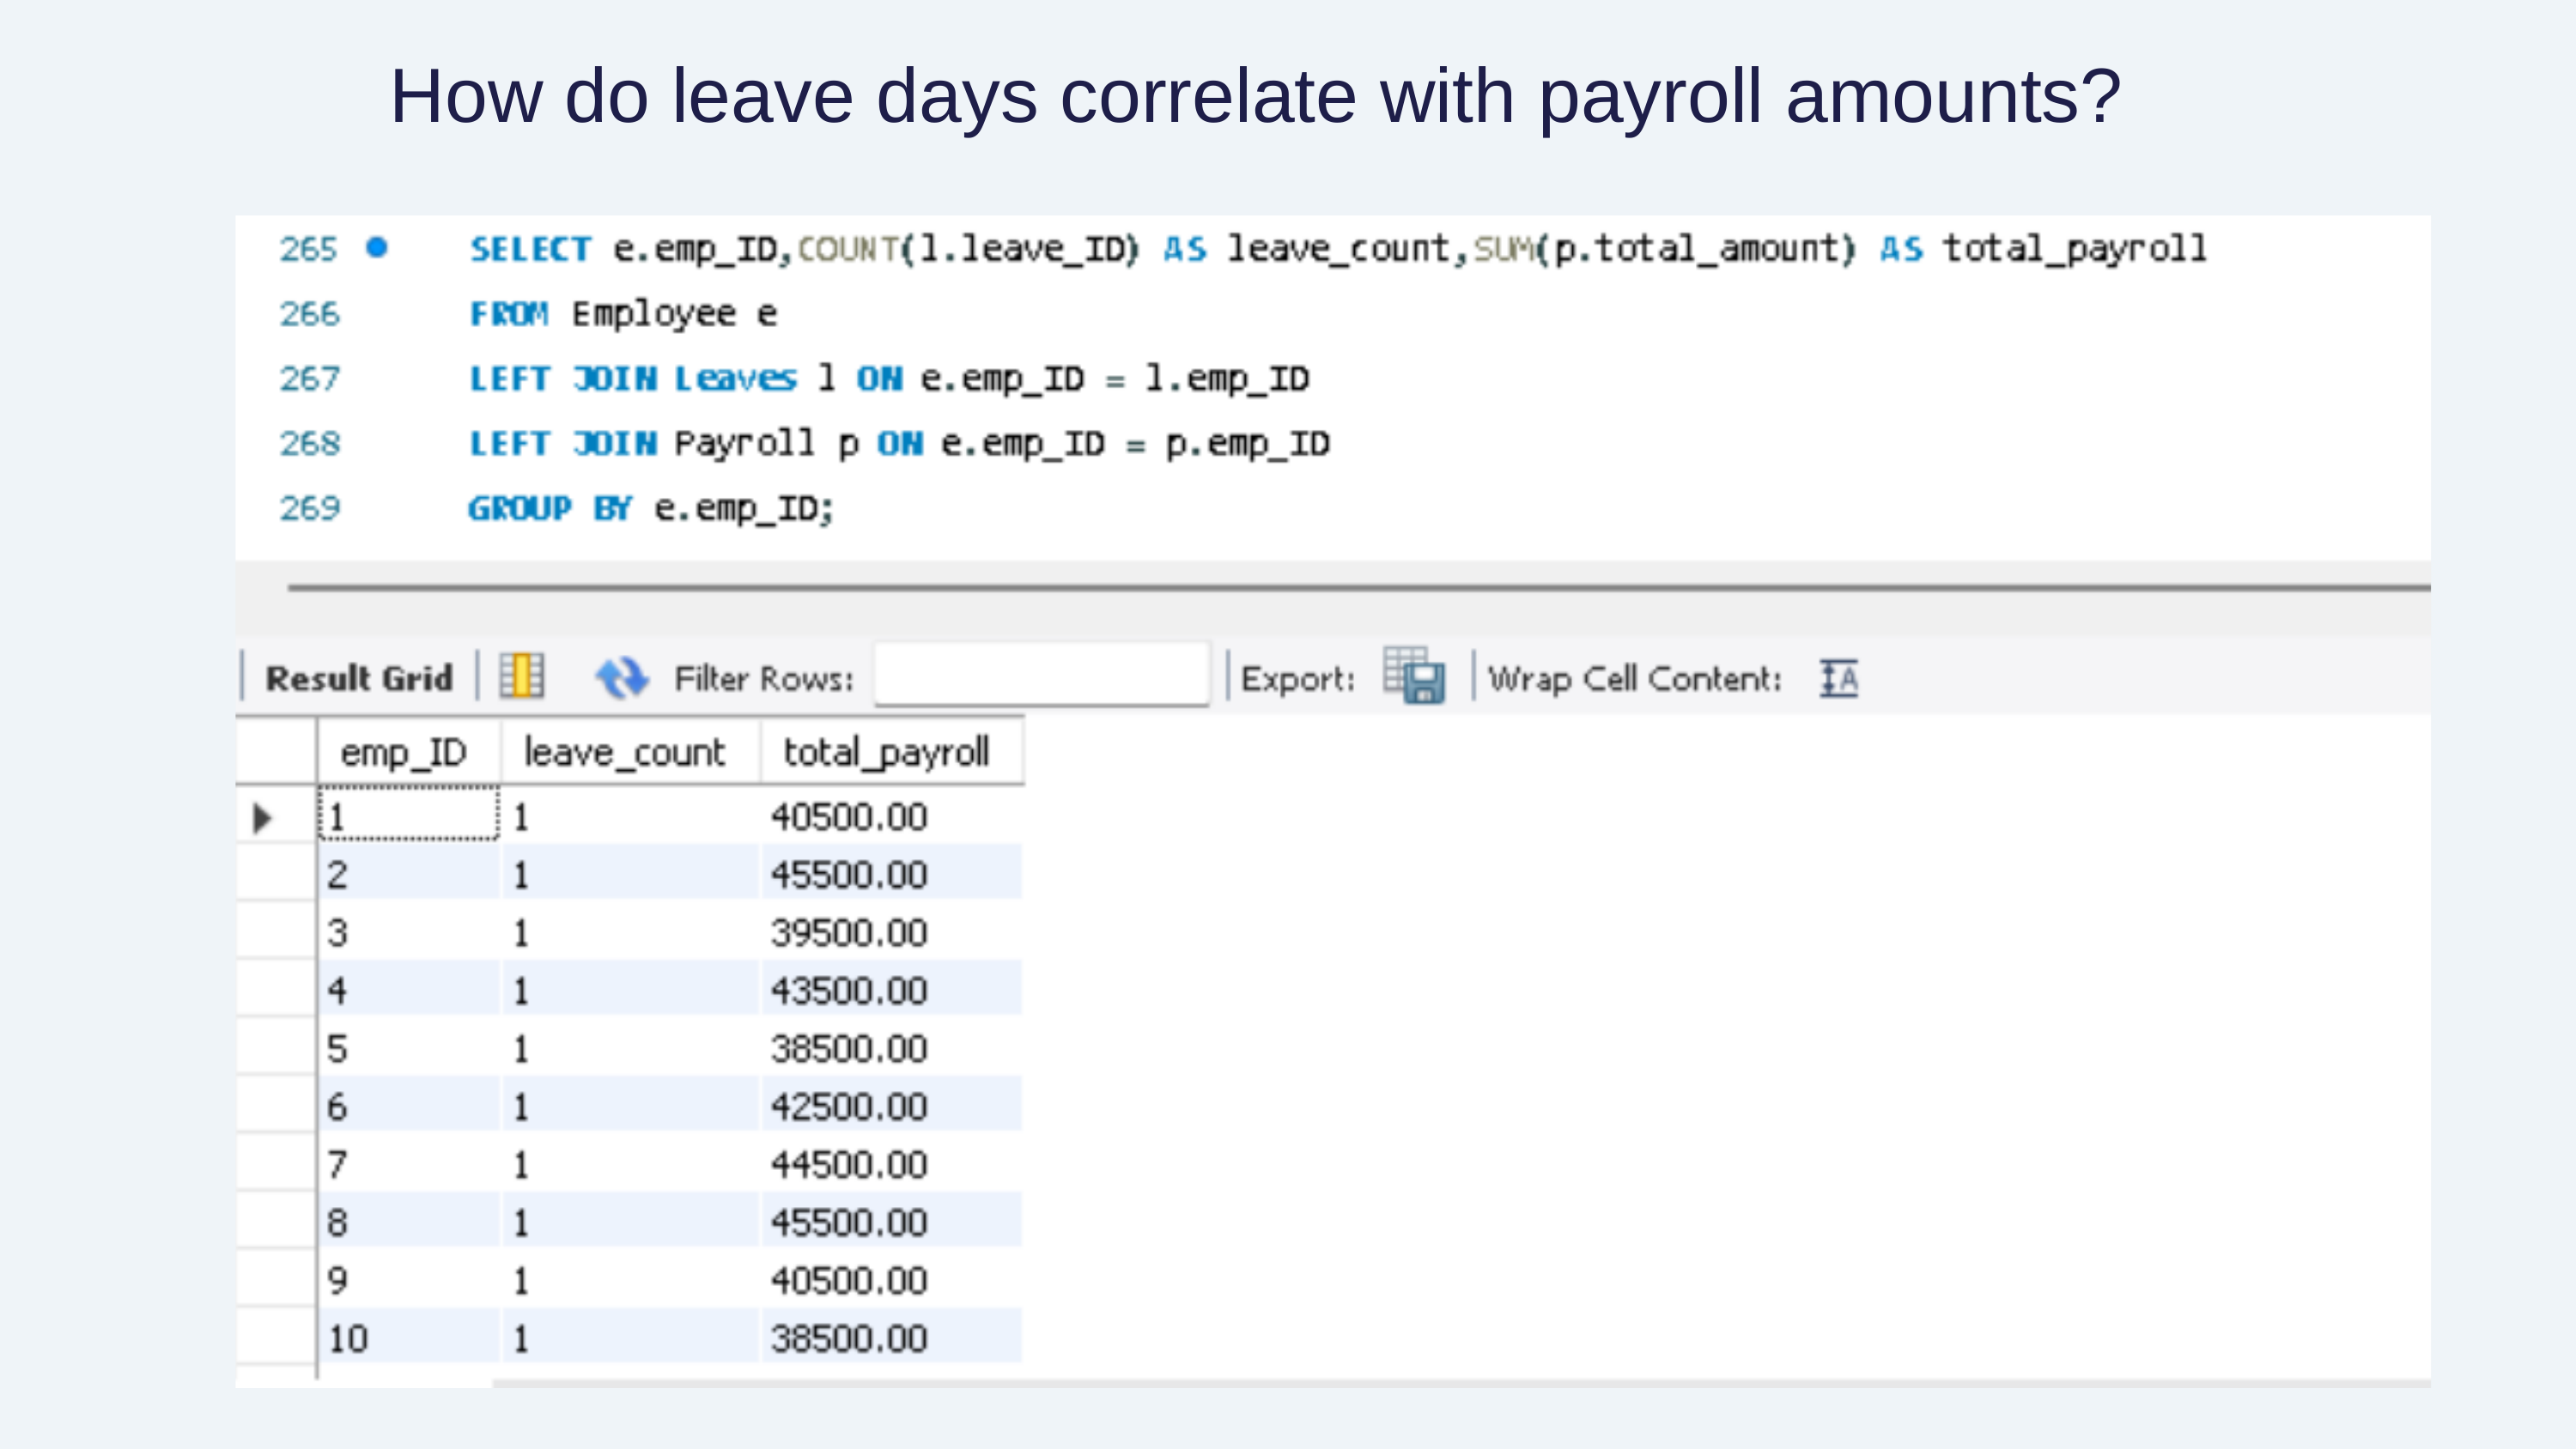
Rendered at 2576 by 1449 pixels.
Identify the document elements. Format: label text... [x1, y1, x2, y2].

text_box How do leave days correlate with payroll amounts? [389, 30, 2576, 246]
text_box [235, 215, 2432, 1388]
